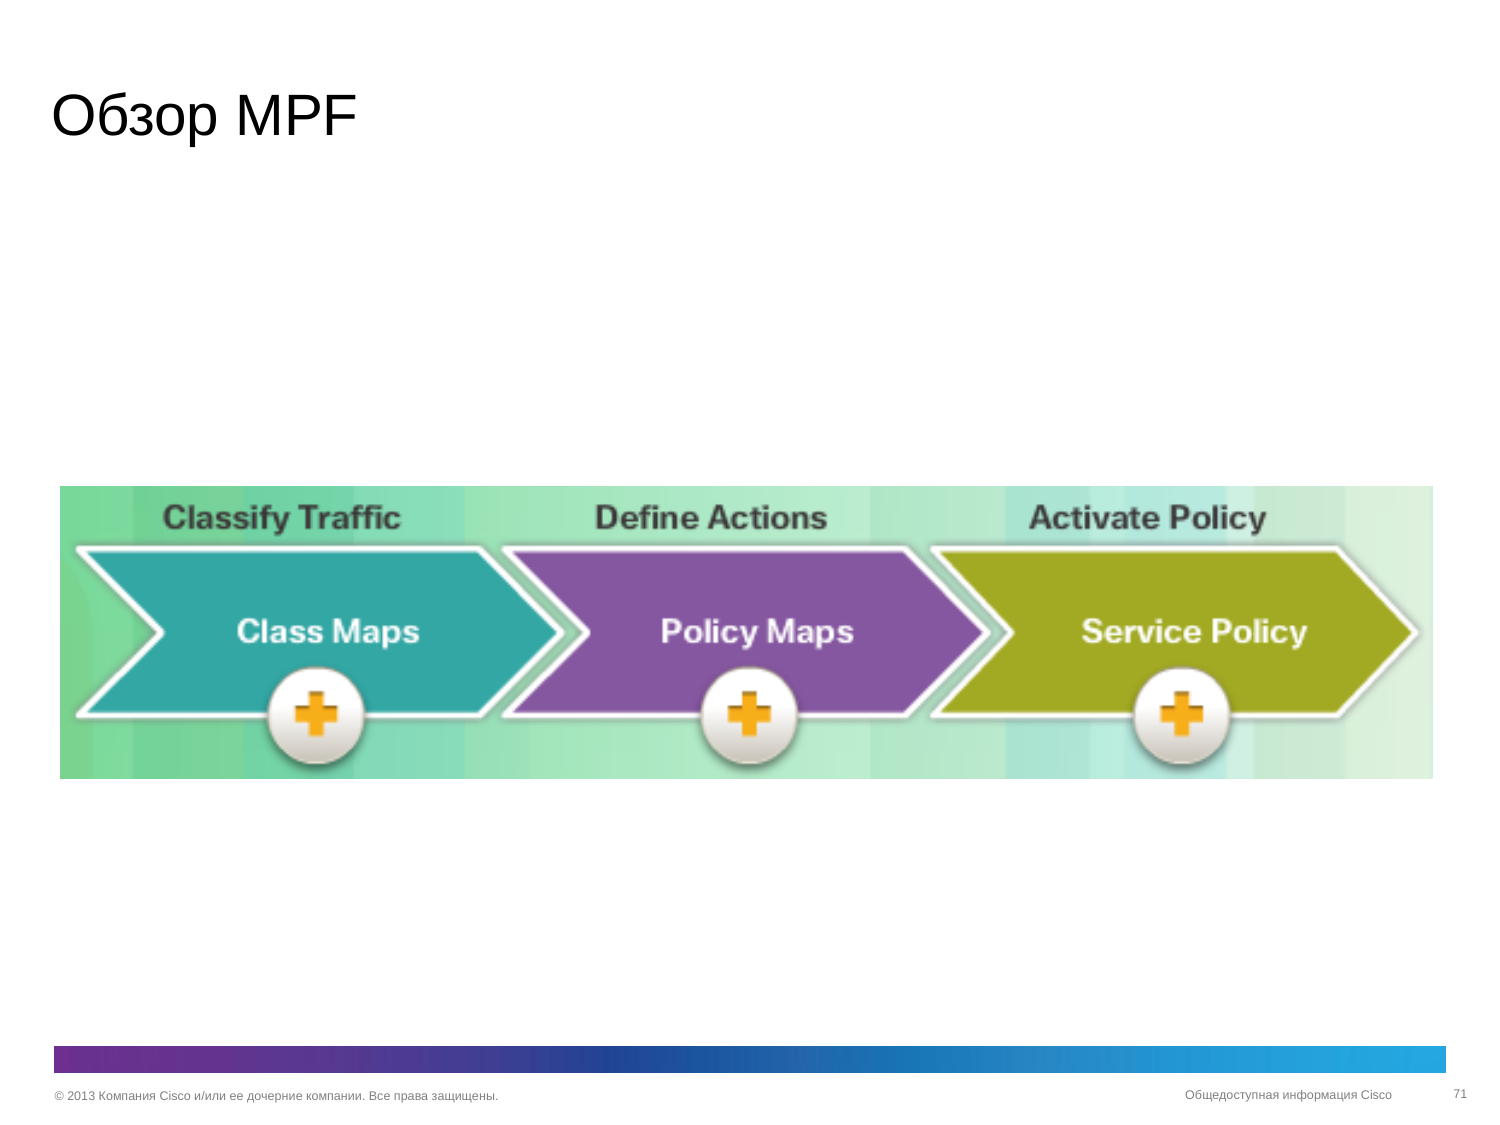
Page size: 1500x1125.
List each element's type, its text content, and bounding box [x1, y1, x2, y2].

picture [54, 1046, 1446, 1073]
title Обзор MPF [37, 17, 1447, 155]
picture [60, 486, 1433, 779]
